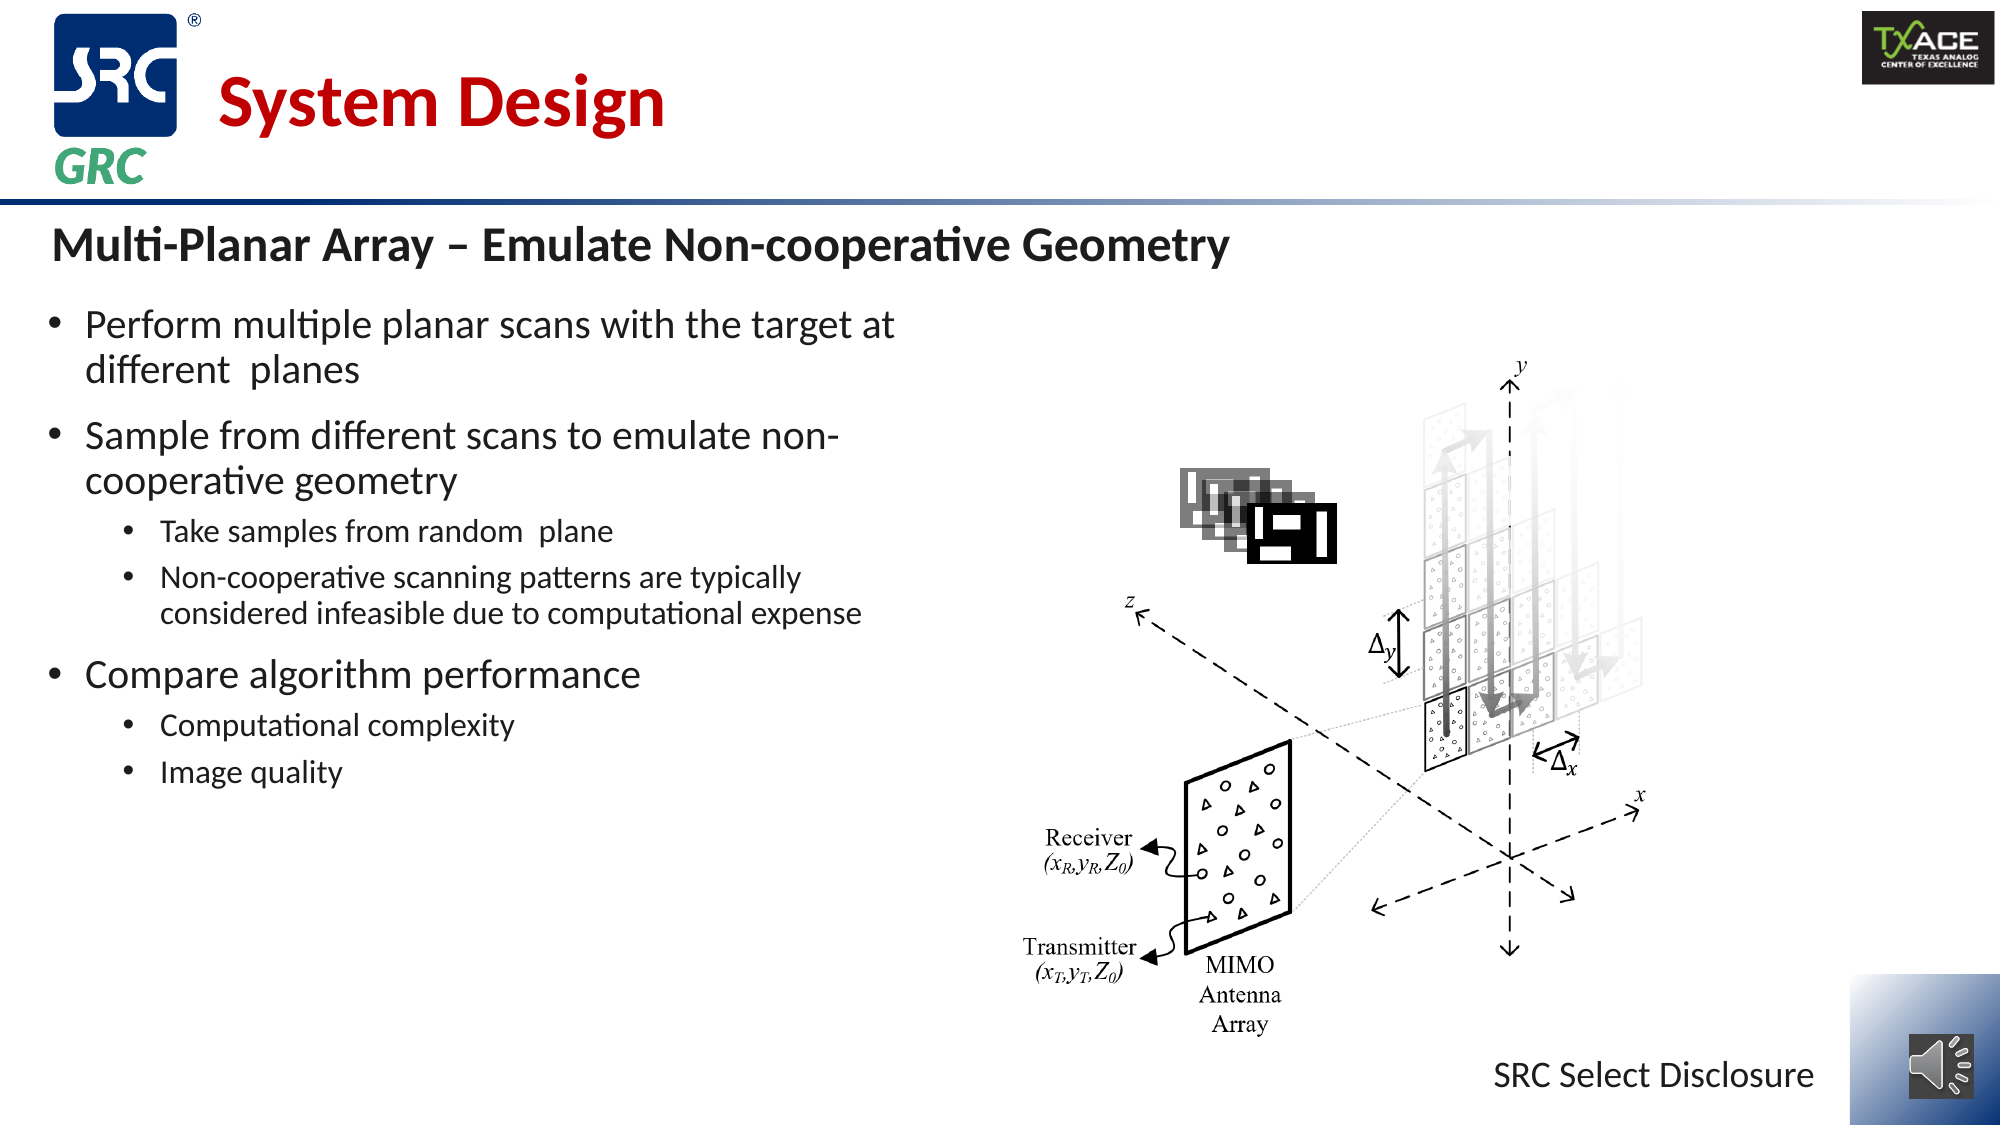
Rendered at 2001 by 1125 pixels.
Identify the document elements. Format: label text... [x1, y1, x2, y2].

picture [1908, 1033, 1975, 1100]
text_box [1013, 323, 1681, 1076]
title System Design [203, 23, 1863, 183]
picture [1862, 11, 1995, 85]
picture [40, 0, 235, 198]
footer SRC Select Disclosure [1030, 1042, 1831, 1103]
text_box Multi-Planar Array – Emulate Non-cooperative Geometry [36, 210, 1320, 295]
